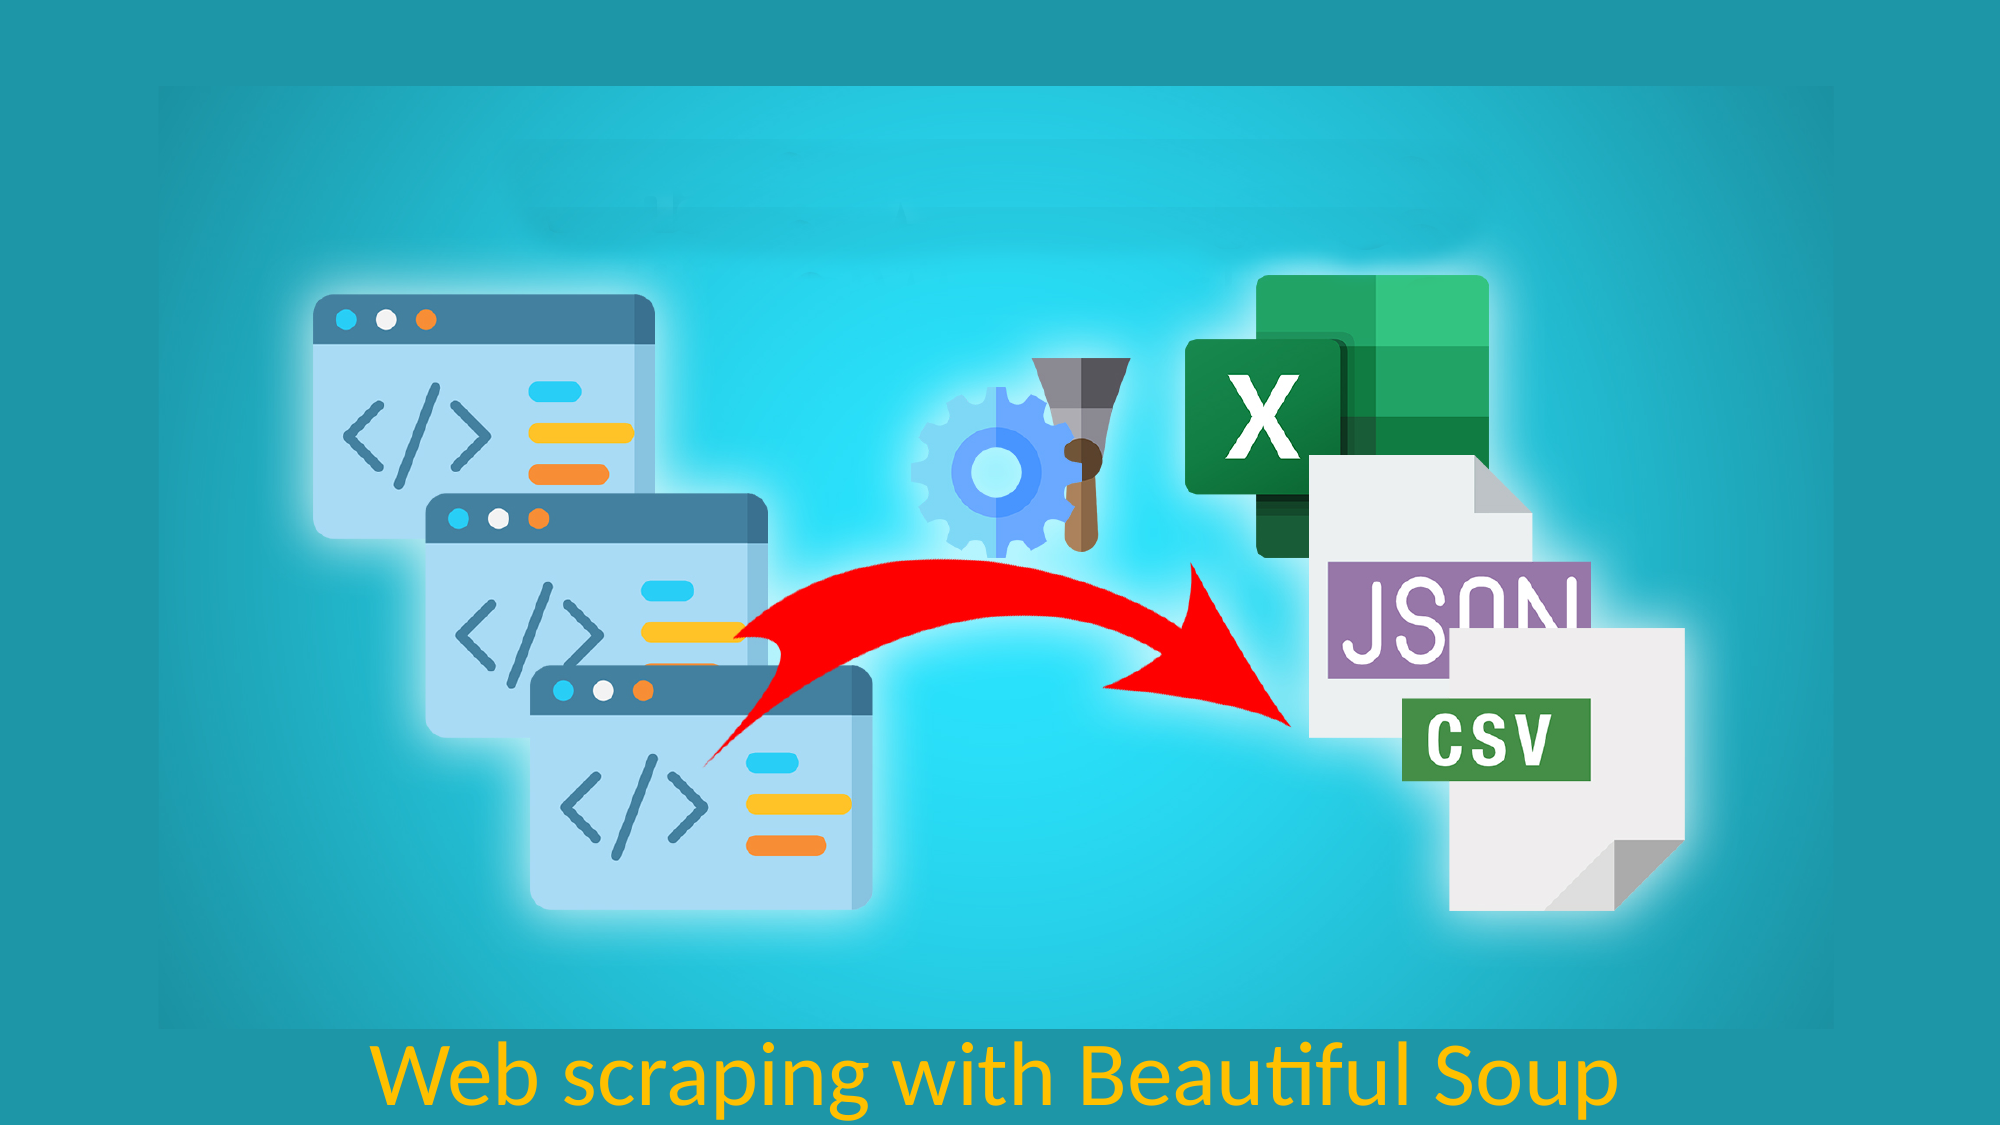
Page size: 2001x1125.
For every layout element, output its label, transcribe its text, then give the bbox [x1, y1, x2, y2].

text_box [158, 86, 1834, 1029]
text_box Web scraping with Beautiful Soup [354, 1029, 1638, 1125]
